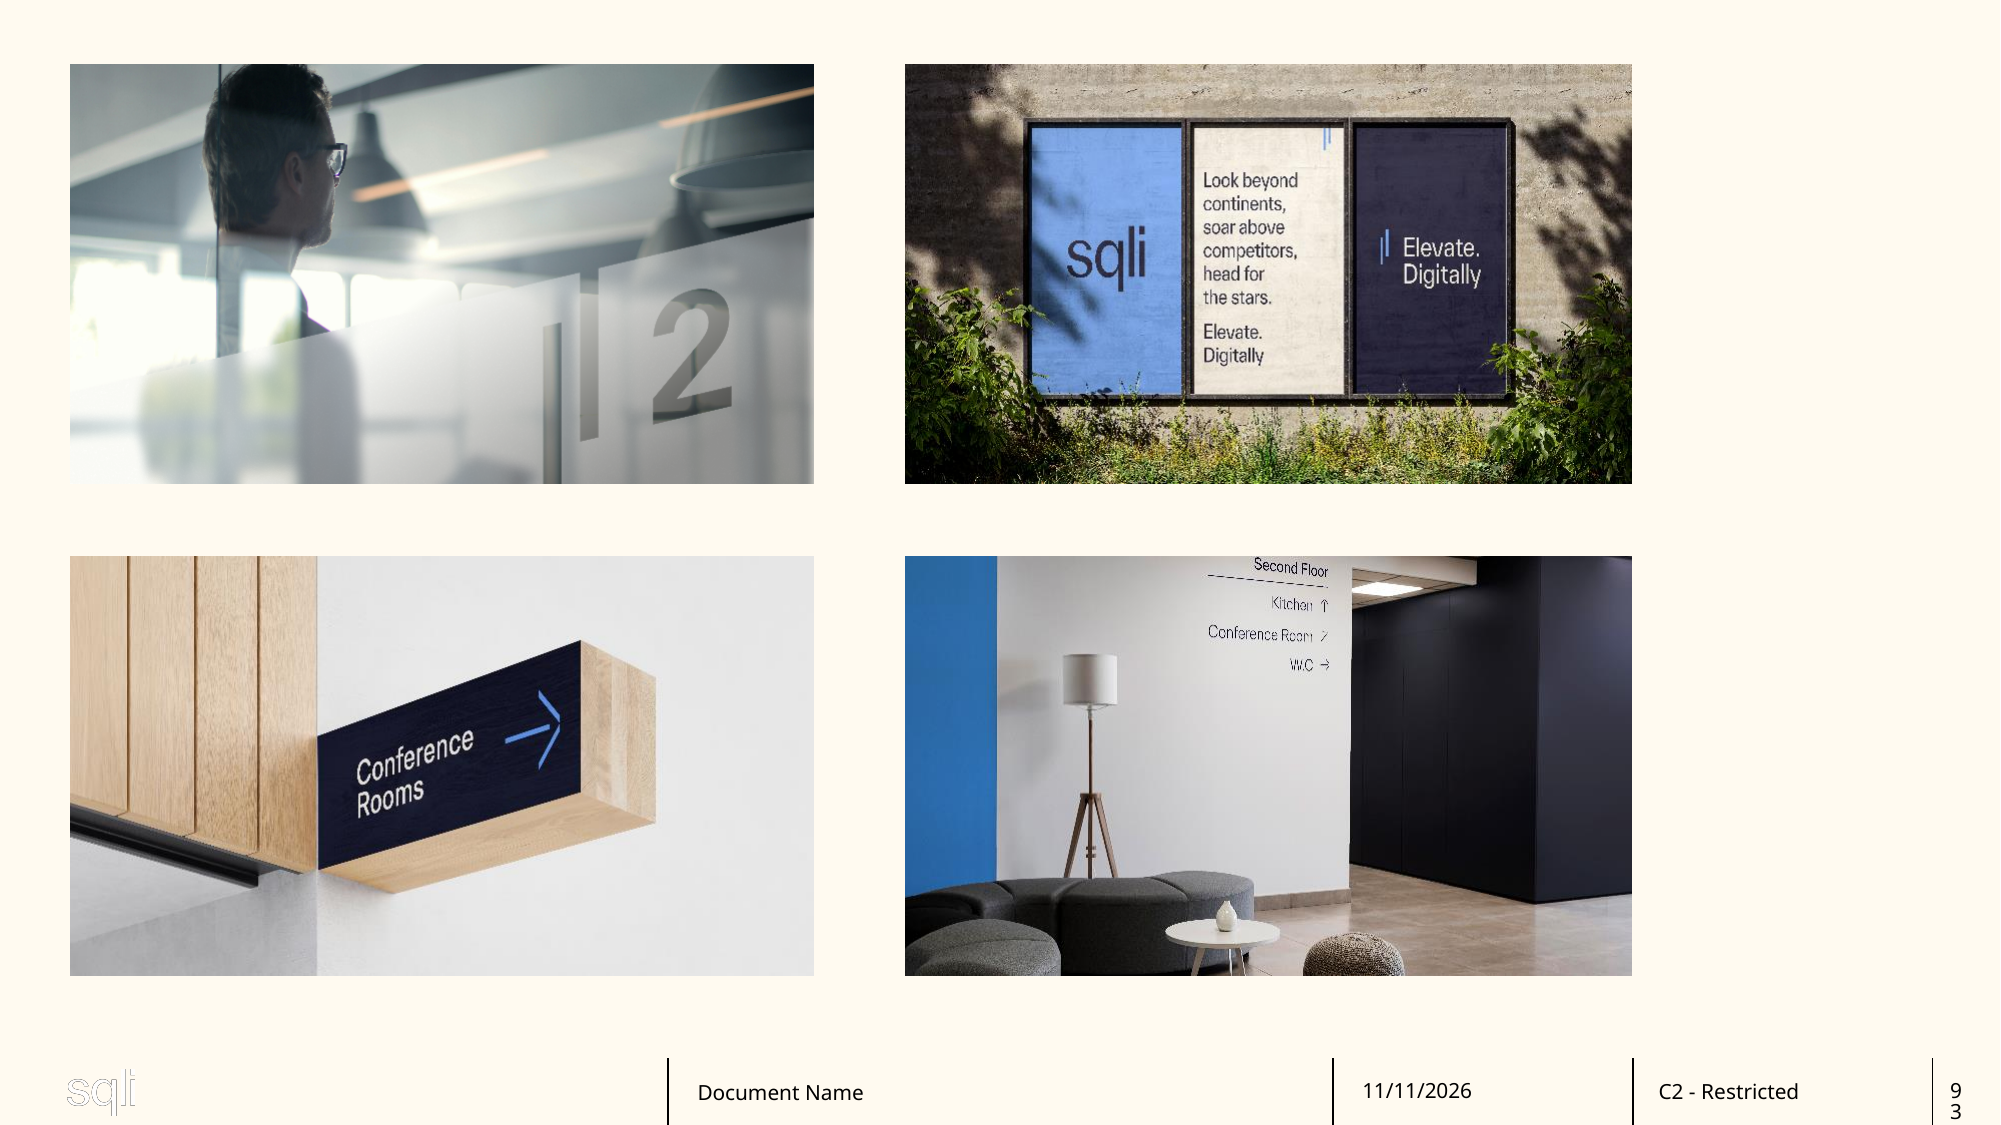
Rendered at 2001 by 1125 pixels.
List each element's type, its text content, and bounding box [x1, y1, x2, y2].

footer Document Name [667, 1058, 1332, 1125]
picture [70, 556, 814, 977]
slide_number 93 [1932, 1058, 2000, 1125]
picture [70, 64, 814, 485]
picture [904, 64, 1632, 485]
picture [67, 1069, 135, 1116]
picture [904, 556, 1632, 977]
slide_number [1332, 1058, 1632, 1125]
